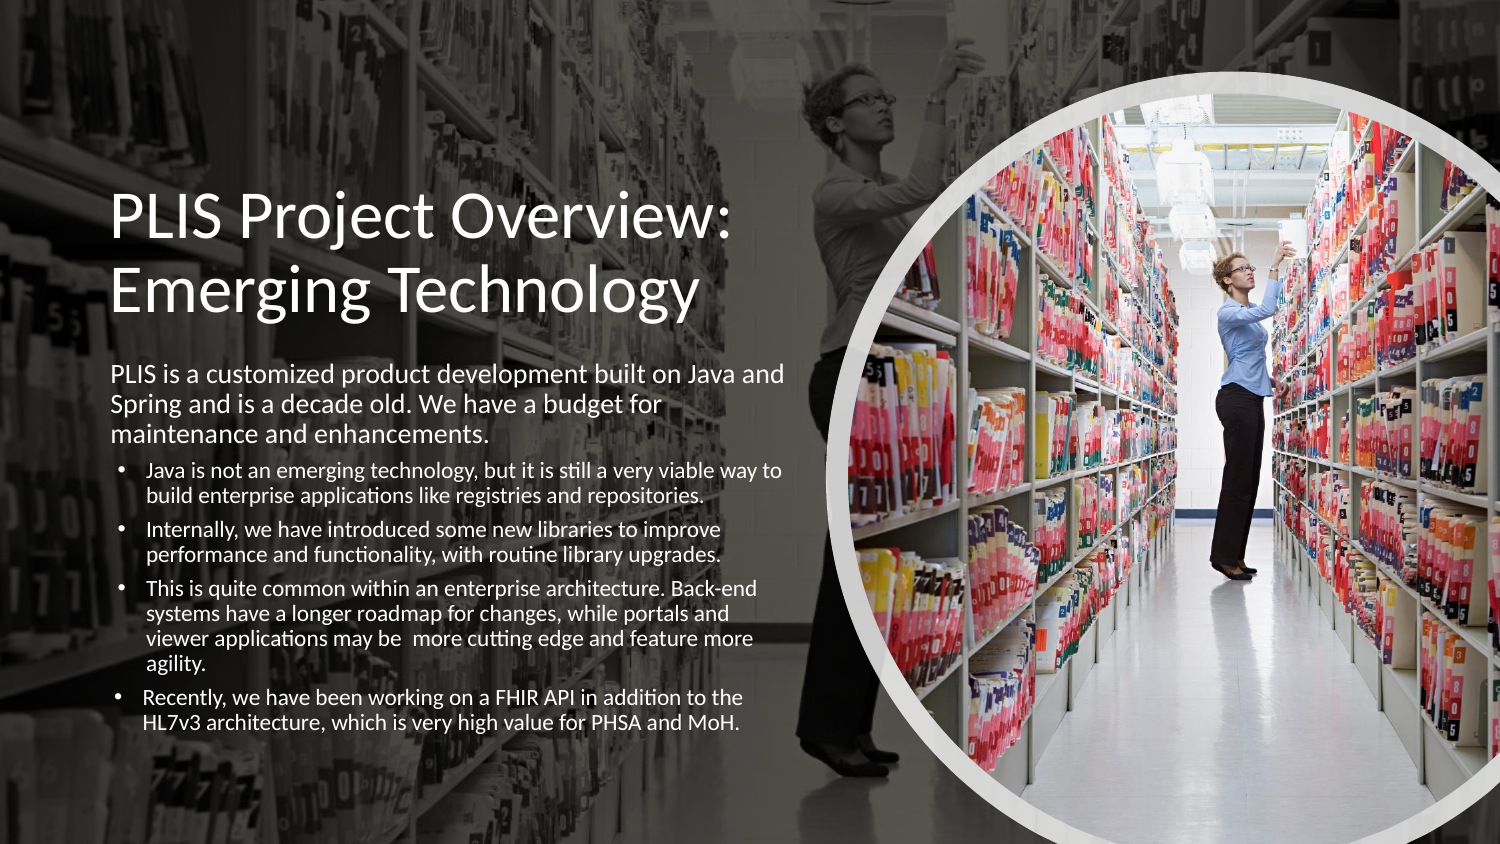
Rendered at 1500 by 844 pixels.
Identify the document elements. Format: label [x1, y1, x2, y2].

picture [0, 0, 1500, 844]
list [848, 93, 1500, 844]
